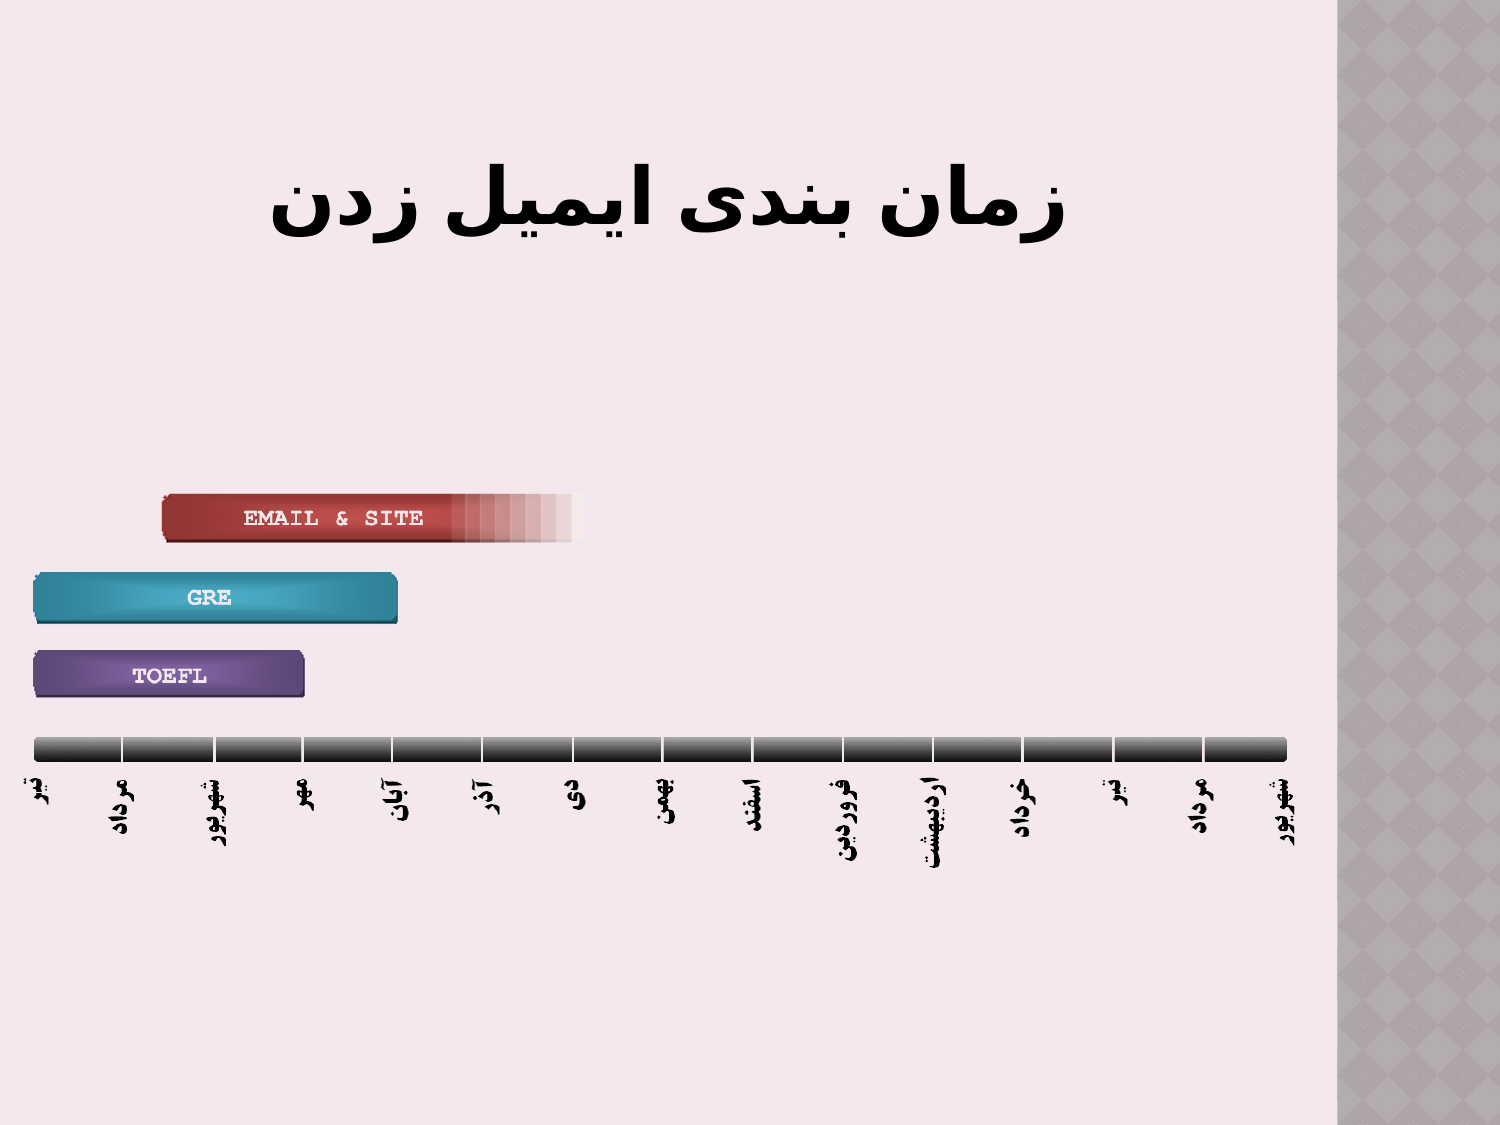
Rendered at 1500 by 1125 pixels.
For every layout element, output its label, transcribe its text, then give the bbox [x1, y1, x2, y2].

title زمان بندی ایمیل زدن [75, 52, 1263, 240]
picture [0, 312, 1326, 1063]
